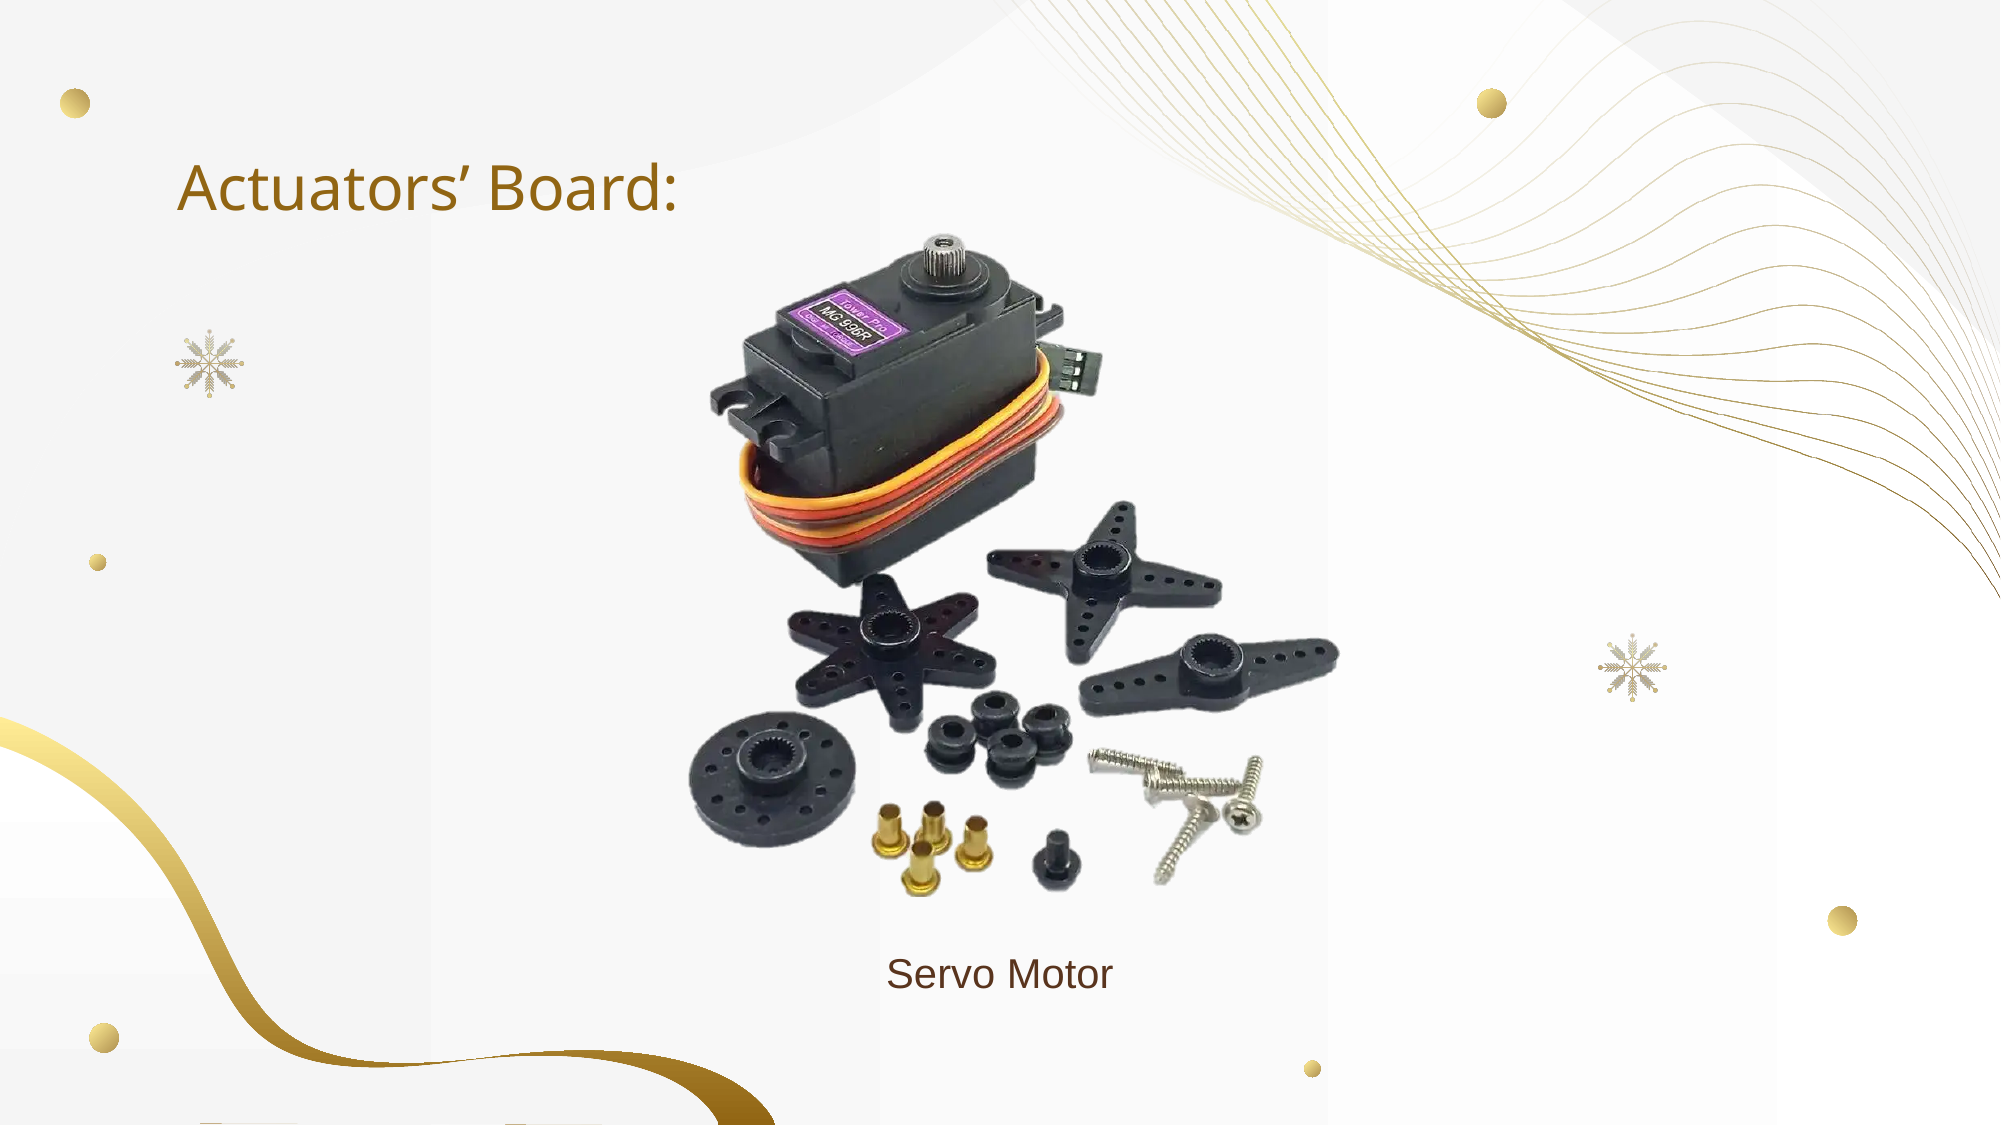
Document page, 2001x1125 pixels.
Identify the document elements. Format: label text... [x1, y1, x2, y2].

title Actuators’ Board: [157, 127, 913, 251]
text_box Servo Motor [659, 926, 1341, 998]
picture [175, 328, 244, 398]
picture [595, 0, 2001, 897]
